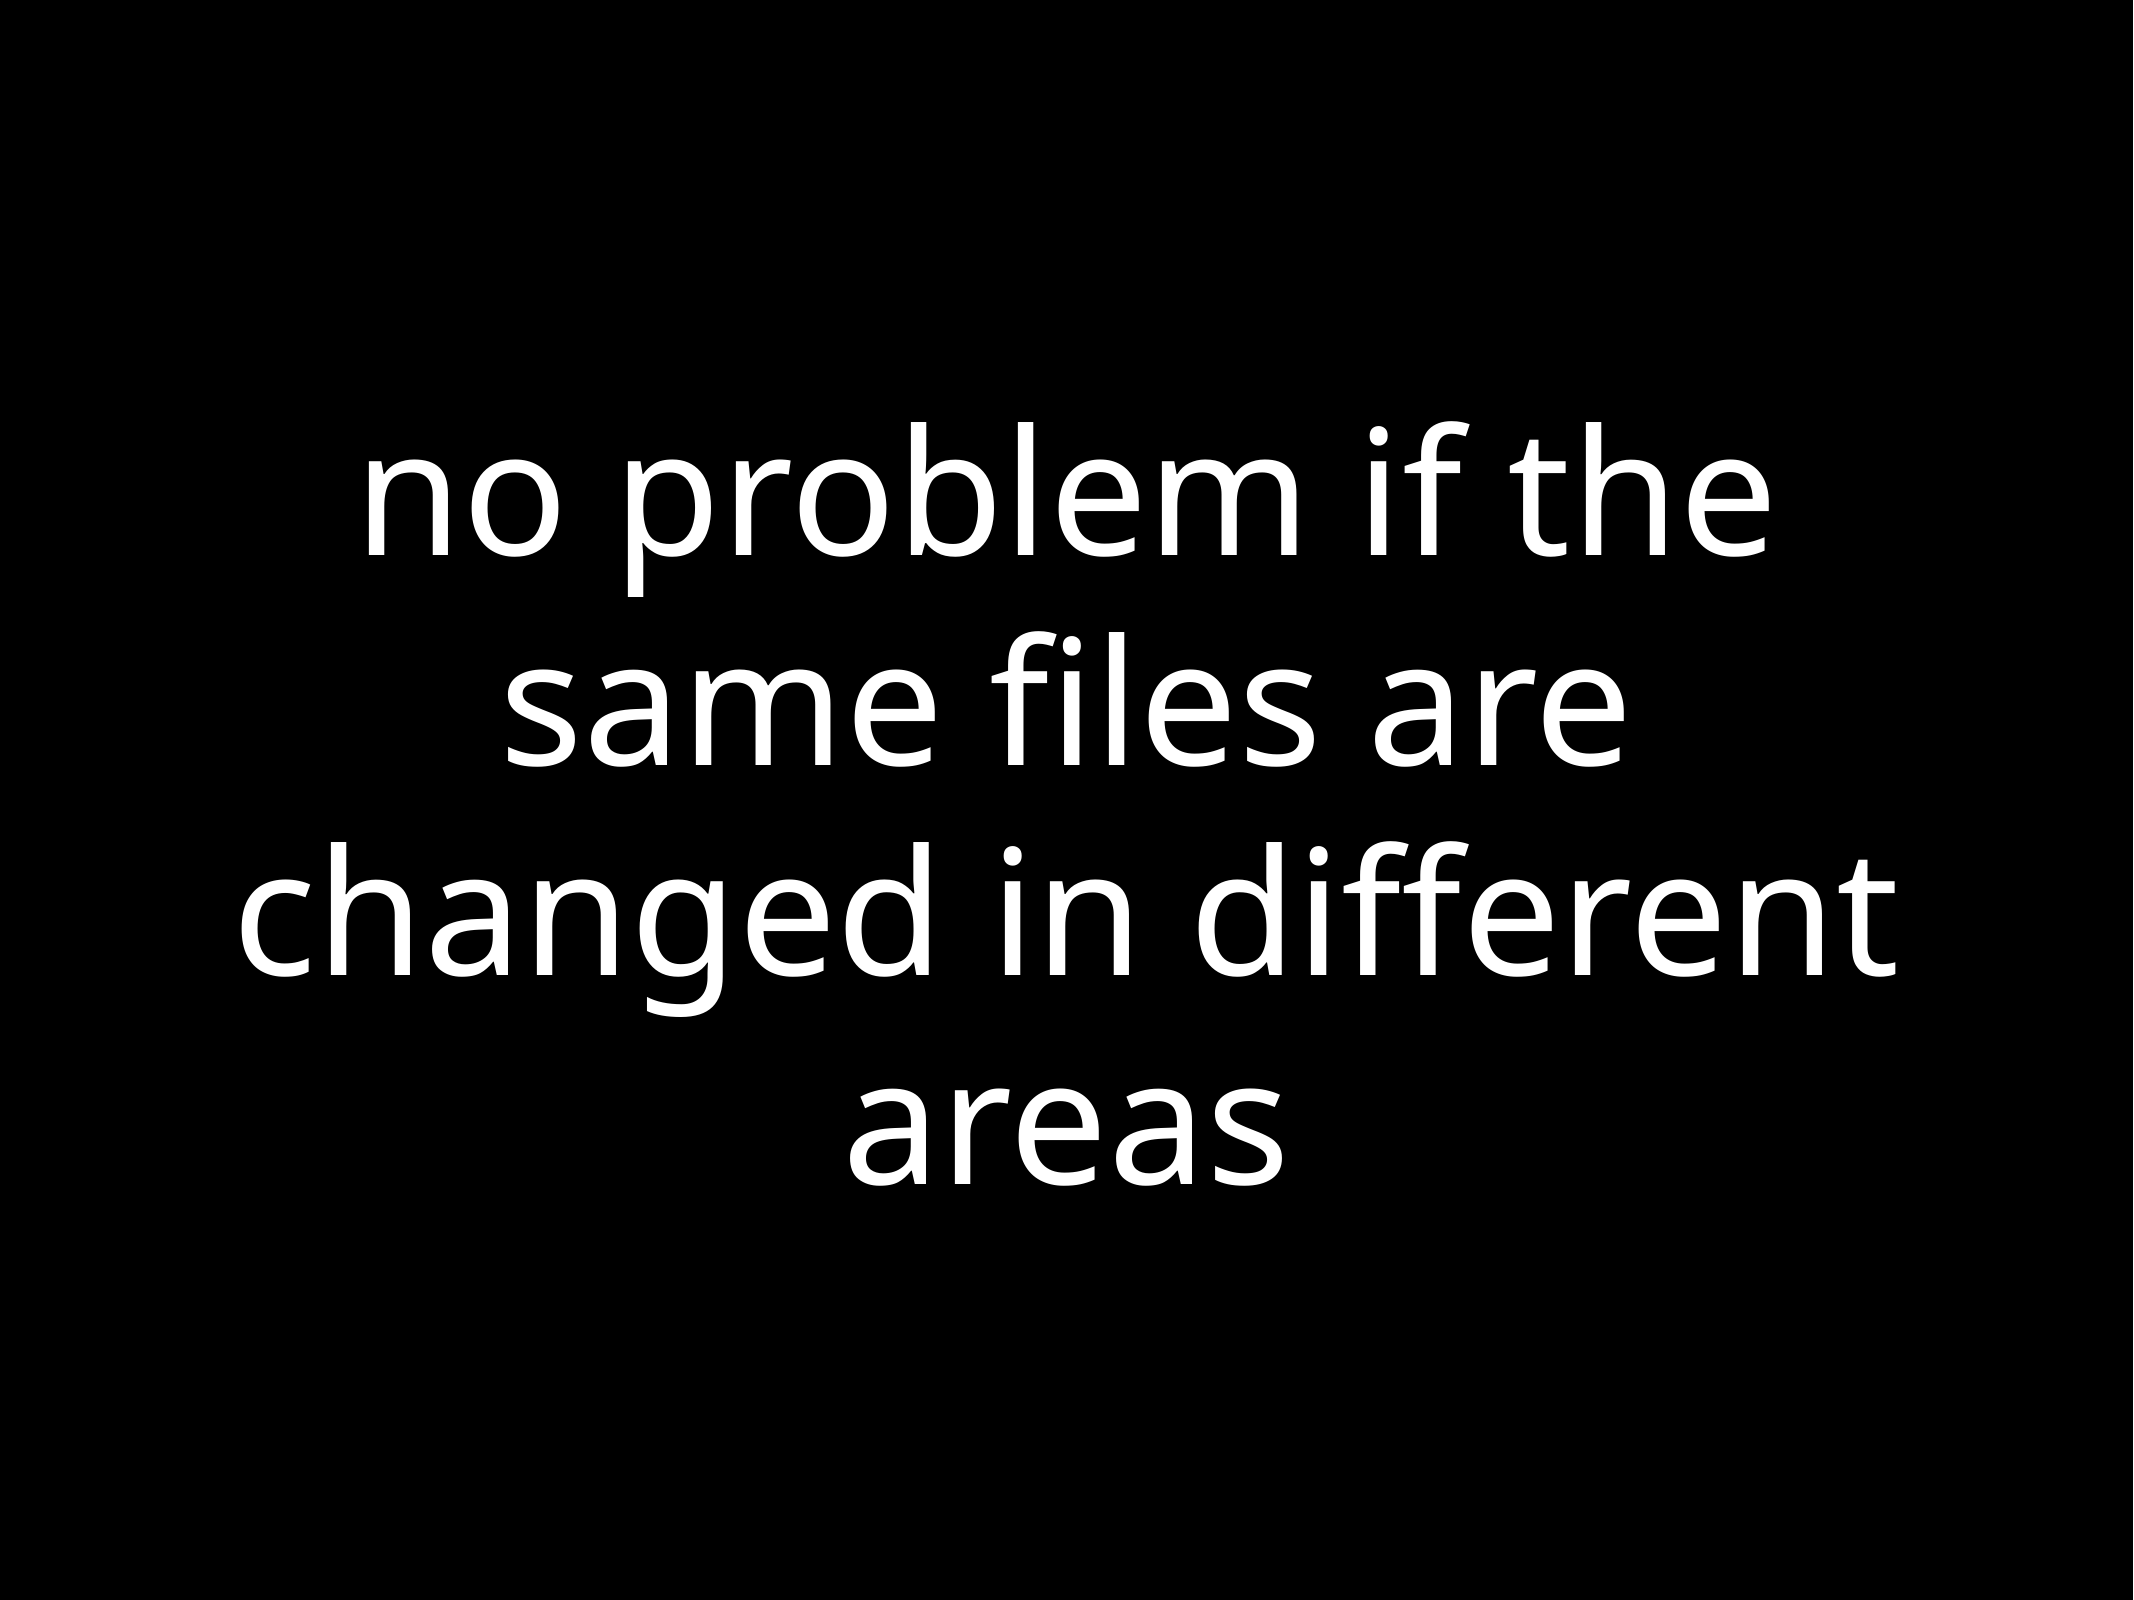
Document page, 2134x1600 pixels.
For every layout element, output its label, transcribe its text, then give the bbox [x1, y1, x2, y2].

title no problem if the same files are changed in different areas [207, 486, 1926, 1113]
